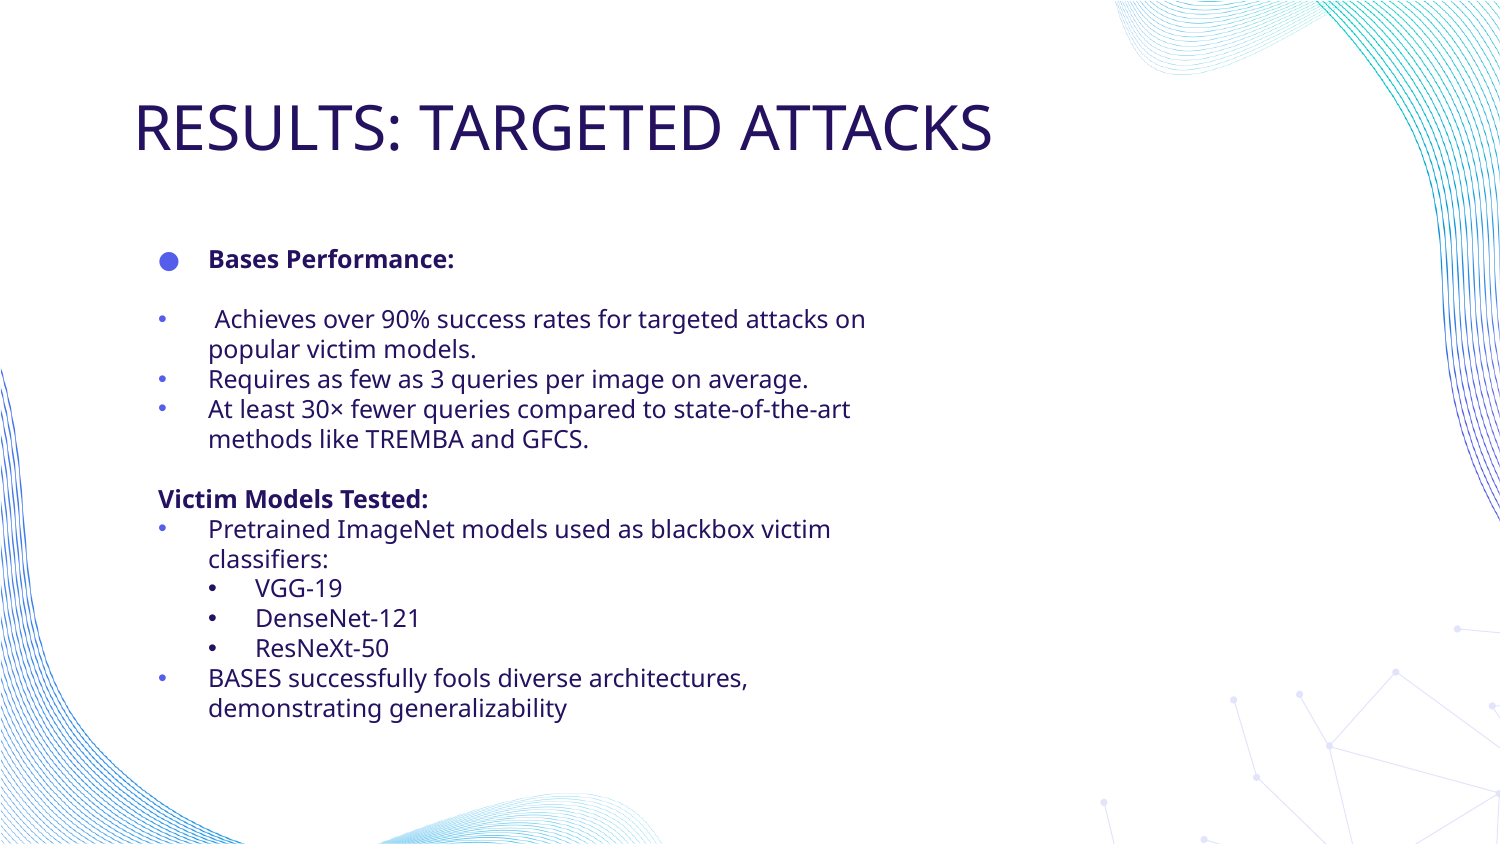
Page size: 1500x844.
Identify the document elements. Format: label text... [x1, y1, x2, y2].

subtitle Bases Performance: Achieves over 90% success rates for targeted attacks on popular victim models. Requires as few as 3 queries per image on average. At least 30× fewer queries compared to state-of-the-art methods like TREMBA and GFCS. Victim Models Tested: Pretrained ImageNet models used as blackbox victim classifiers: VGG-19 DenseNet-121 ResNeXt-50 BASES successfully fools diverse architectures, demonstrating generalizability [118, 228, 941, 591]
picture [1109, 0, 1500, 532]
title RESULTS: TARGETED ATTACKS [118, 72, 1382, 167]
picture [0, 336, 693, 844]
